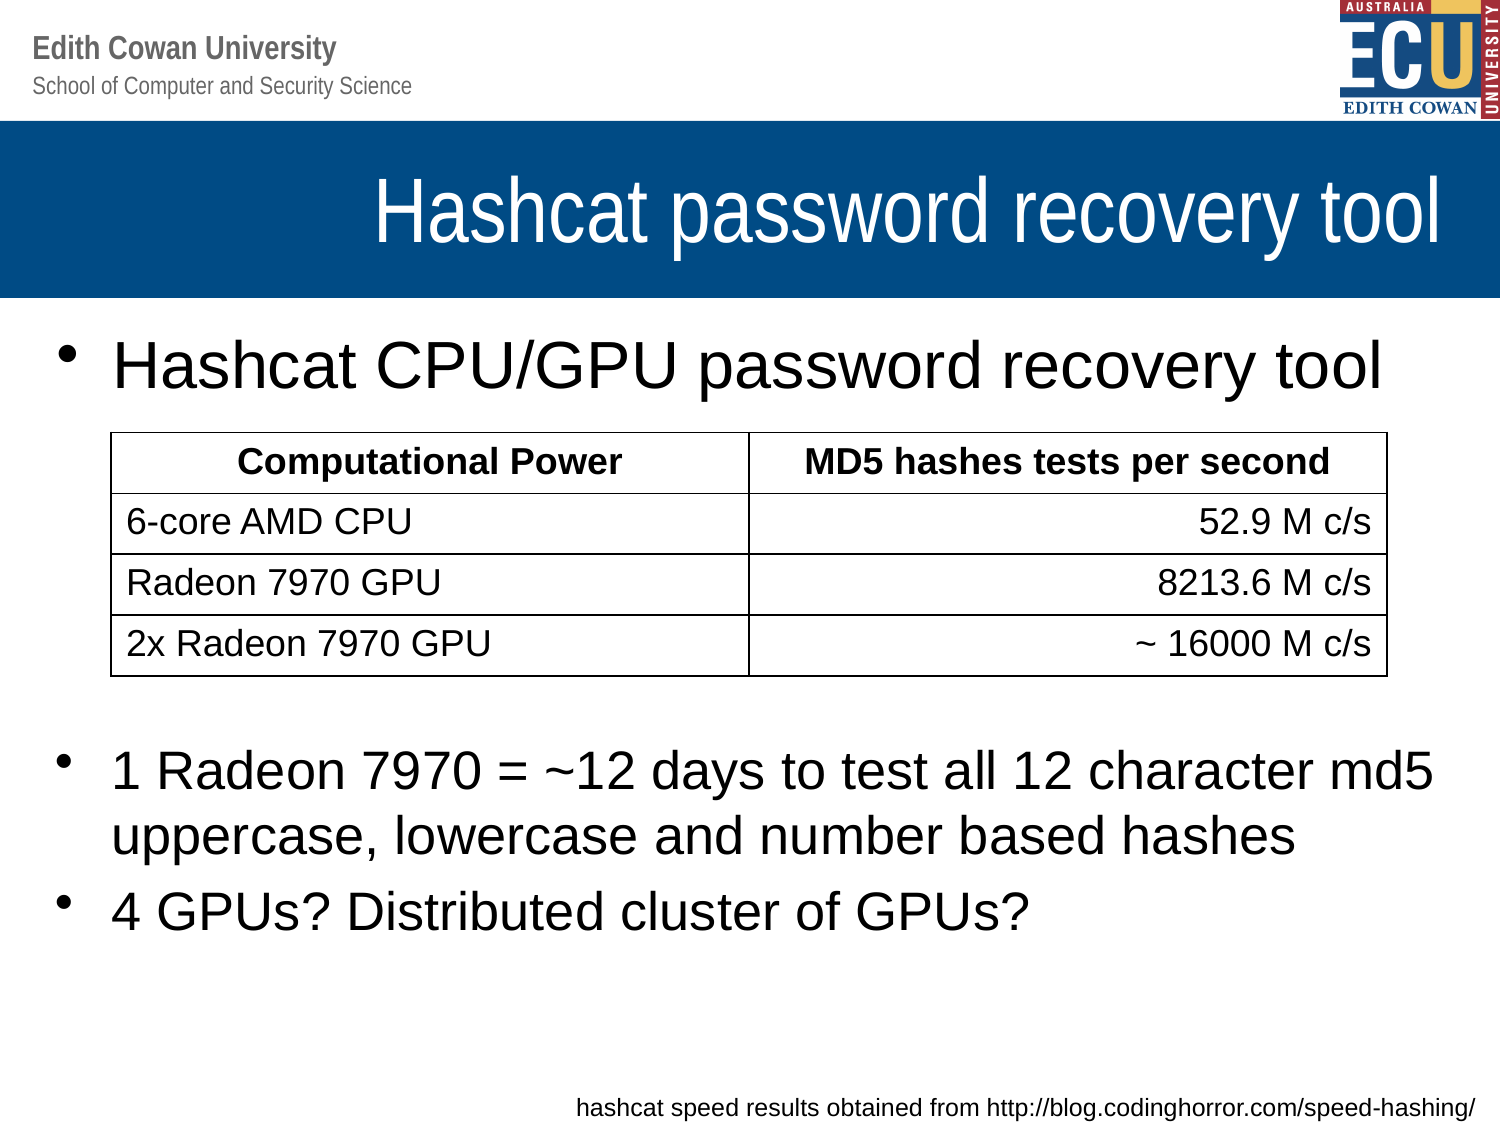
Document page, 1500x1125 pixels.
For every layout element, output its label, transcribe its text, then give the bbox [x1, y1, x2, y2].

text_box 1 Radeon 7970 = ~12 days to test all 12 character md5 uppercase, lowercase and number based hashes 4 GPUs? Distributed cluster of GPUs? [40, 727, 1458, 1012]
table_cell ~ 16000 M c/s [750, 616, 1386, 675]
table_cell 6-core AMD CPU [112, 494, 748, 553]
list Hashcat CPU/GPU password recovery tool [40, 314, 1460, 421]
picture [1340, 0, 1500, 119]
table_cell 8213.6 M c/s [750, 555, 1386, 614]
table_cell 2x Radeon 7970 GPU [112, 616, 748, 675]
table_header Computational Power [112, 433, 748, 493]
title Hashcat password recovery tool [40, 123, 1460, 289]
table_cell Radeon 7970 GPU [112, 555, 748, 614]
table_header MD5 hashes tests per second [750, 433, 1386, 493]
text_box hashcat speed results obtained from http://blog.codinghorror.com/speed-hashing/ [561, 1084, 1493, 1125]
table_cell 52.9 M c/s [750, 494, 1386, 553]
